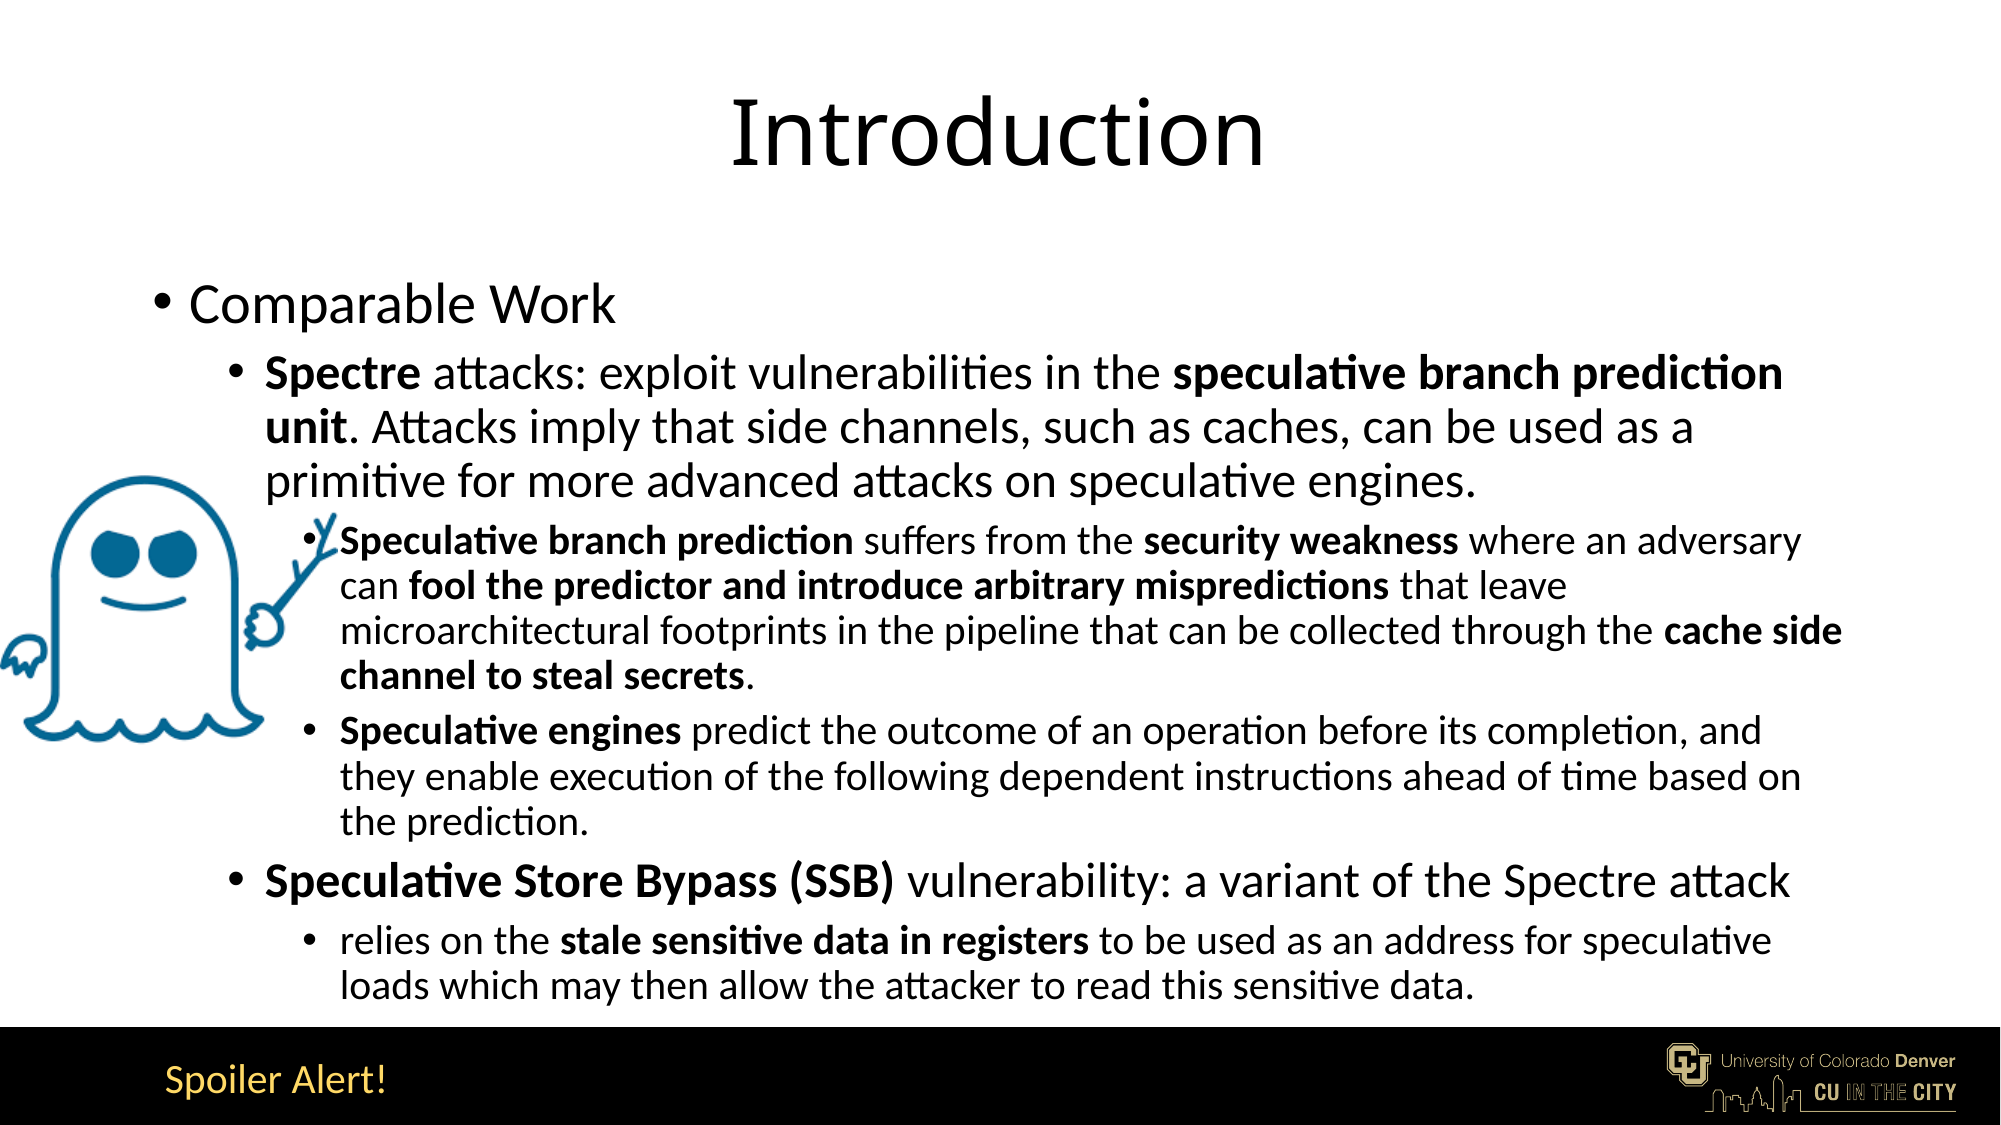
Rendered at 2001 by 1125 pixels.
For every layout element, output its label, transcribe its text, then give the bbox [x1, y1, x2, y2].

list Comparable Work Spectre attacks: exploit vulnerabilities in the speculative branch prediction unit. Attacks imply that side channels, such as caches, can be used as a primitive for more advanced attacks on speculative engines. Speculative branch prediction suffers from the security weakness where an adversary can fool the predictor and introduce arbitrary mispredictions that leave microarchitectural footprints in the pipeline that can be collected through the cache side channel to steal secrets. Speculative engines predict the outcome of an operation before its completion, and they enable execution of the following dependent instructions ahead of time based on the prediction. Speculative Store Bypass (SSB) vulnerability: a variant of the Spectre attack relies on the stale sensitive data in registers to be used as an address for speculative loads which may then allow the attacker to read this sensitive data. [137, 265, 1863, 1025]
picture [1666, 1042, 1957, 1112]
picture [0, 444, 338, 782]
title Introduction [137, 27, 1863, 245]
picture [9, 641, 41, 666]
